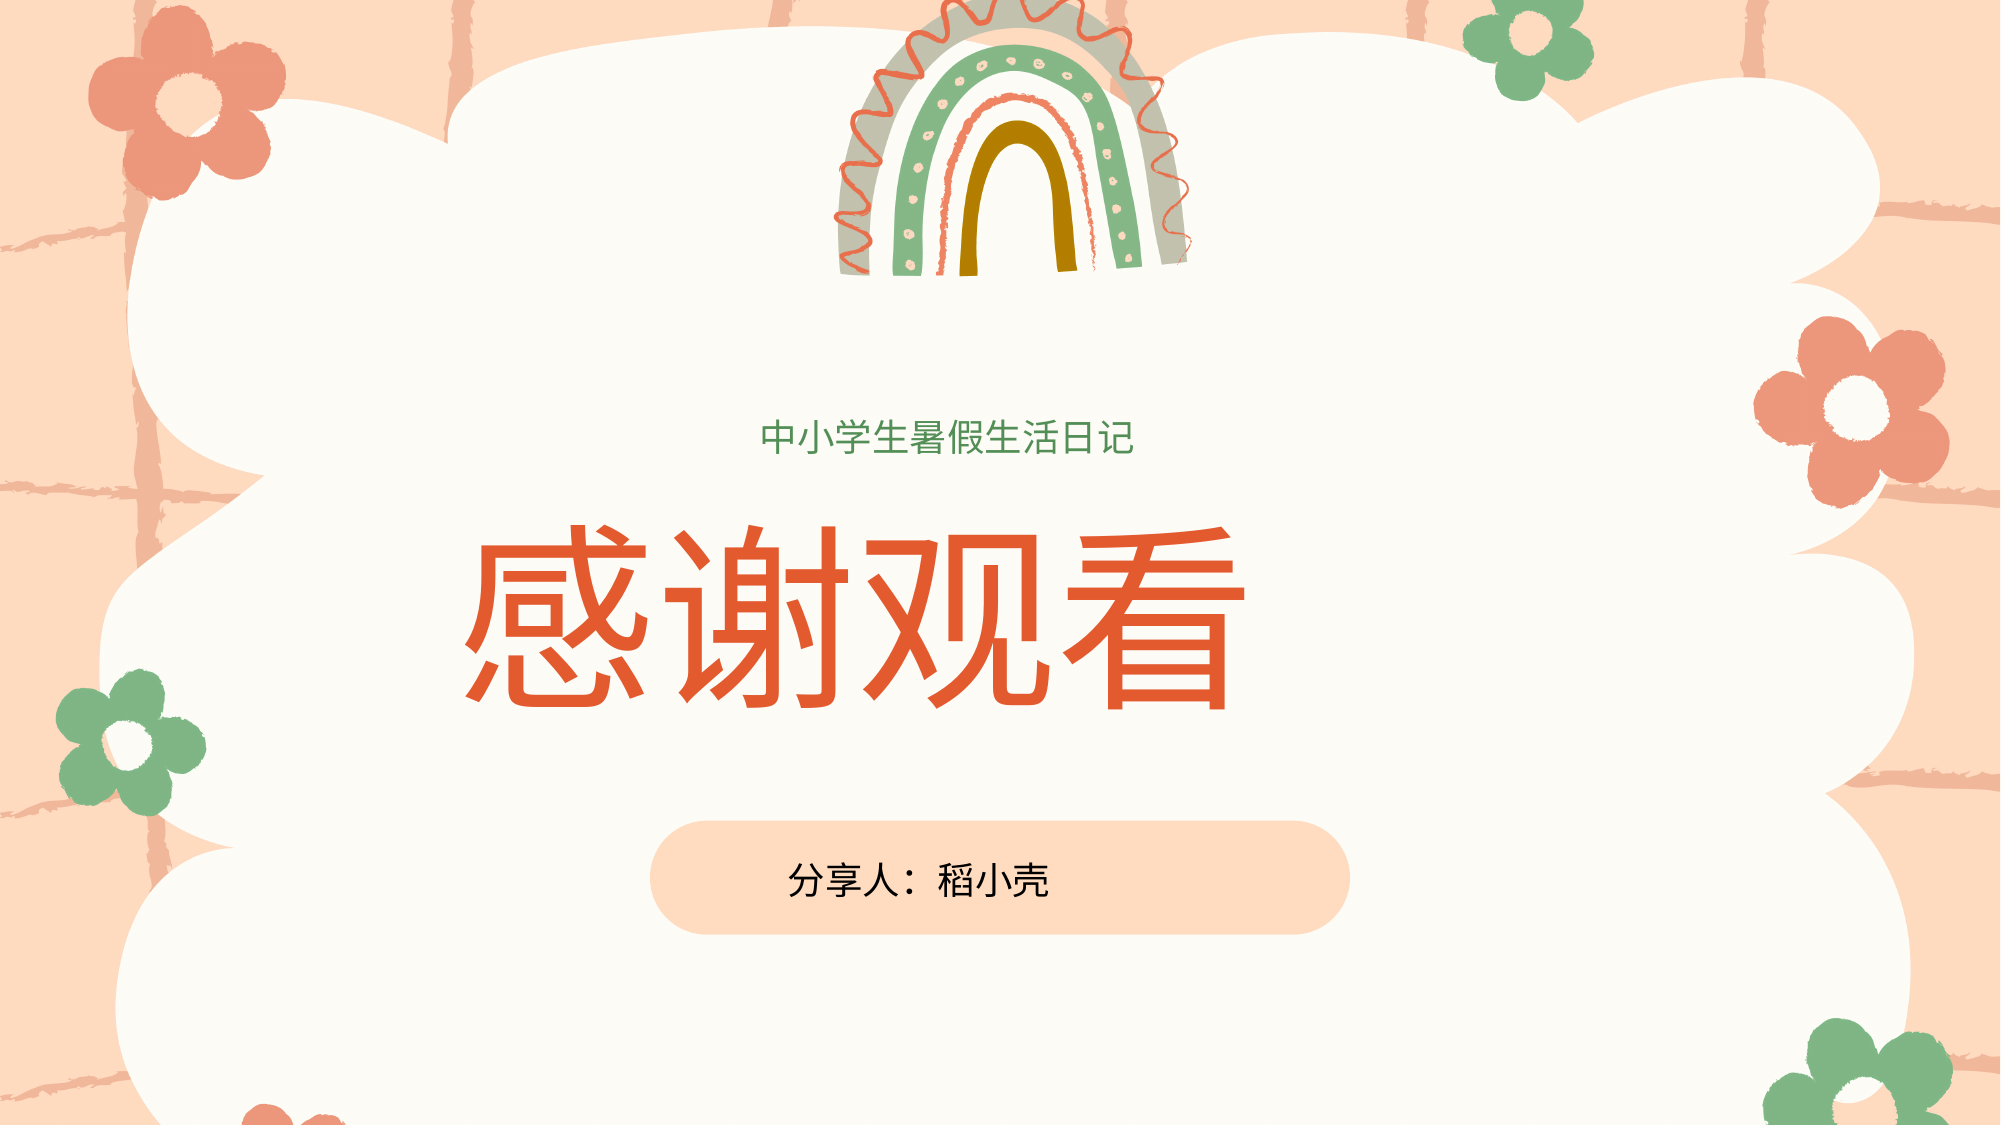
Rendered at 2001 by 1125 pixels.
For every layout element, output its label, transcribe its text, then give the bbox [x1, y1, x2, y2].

picture [0, 0, 2001, 1125]
text_box 分享人：稻小壳 [772, 849, 1255, 909]
text_box 中小学生暑假生活日记 [745, 406, 1255, 467]
text_box 感谢观看 [441, 486, 1559, 741]
text_box [648, 819, 1352, 936]
